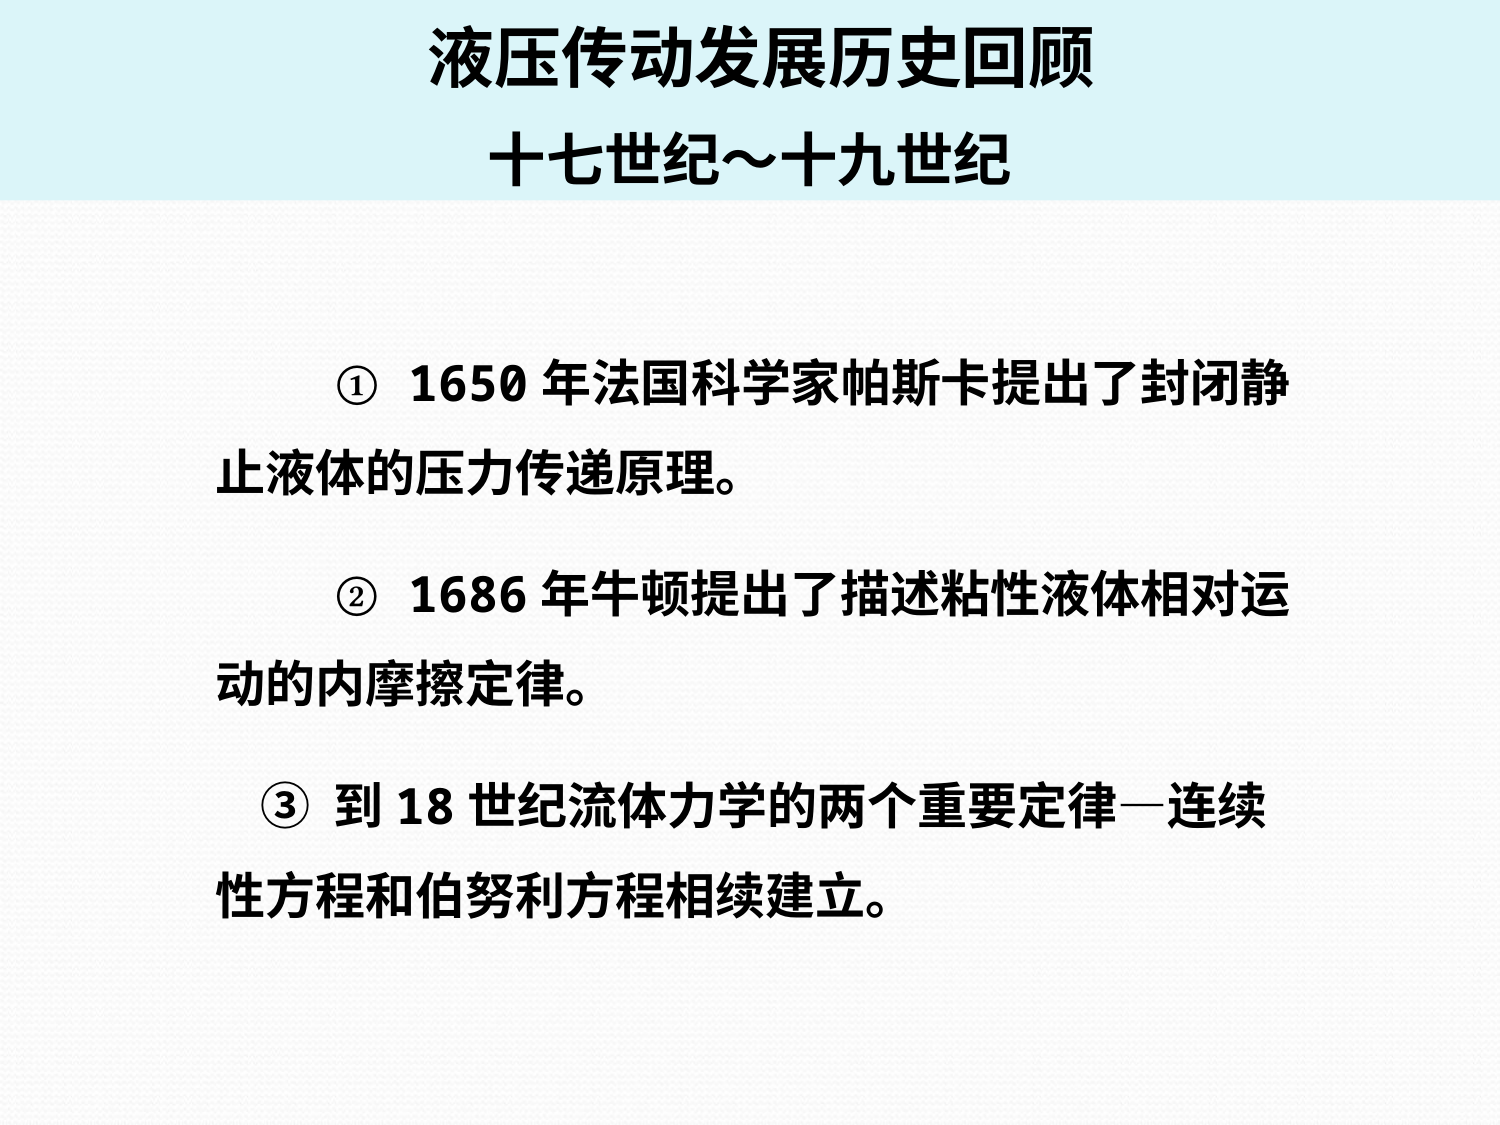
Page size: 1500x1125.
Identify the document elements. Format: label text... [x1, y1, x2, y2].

text_box 液压传动发展历史回顾 十七世纪～十九世纪 [0, 0, 1500, 201]
text_box ① 1650年法国科学家帕斯卡提出了封闭静止液体的压力传递原理。 ② 1686年牛顿提出了描述粘性液体相对运动的内摩擦定律。 ③ 到18世纪流体力学的两个重要定律—连续性方程和伯努利方程相续建立。 [200, 314, 1311, 932]
picture [0, 201, 1500, 1125]
